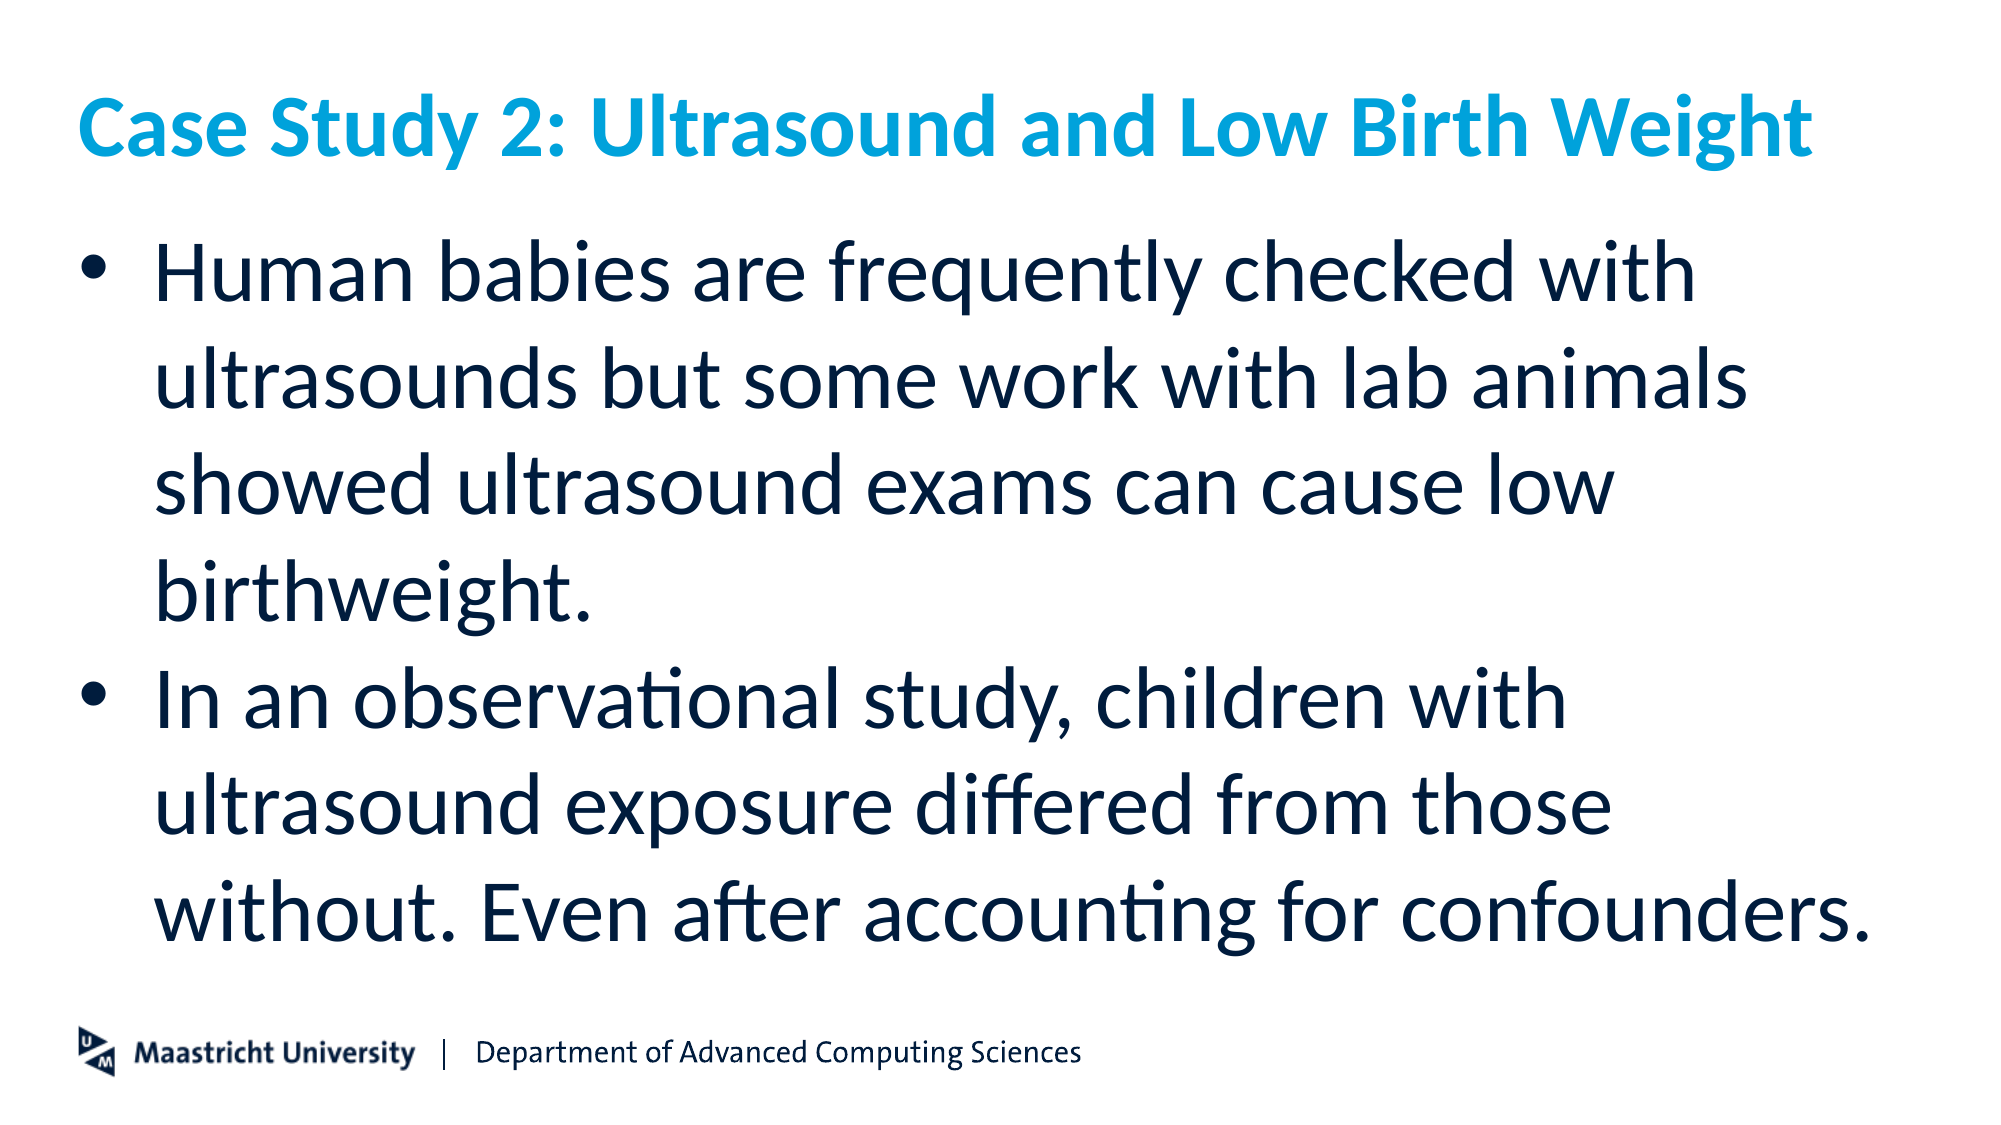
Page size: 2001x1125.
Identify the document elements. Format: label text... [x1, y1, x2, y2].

title Case Study 2: Ultrasound and Low Birth Weight [78, 67, 1900, 192]
list Human babies are frequently checked with ultrasounds but some work with lab animals showed ultrasound exams can cause low birthweight. In an observational study, children with ultrasound exposure differed from those without. Even after accounting for confounders. [78, 212, 1900, 942]
